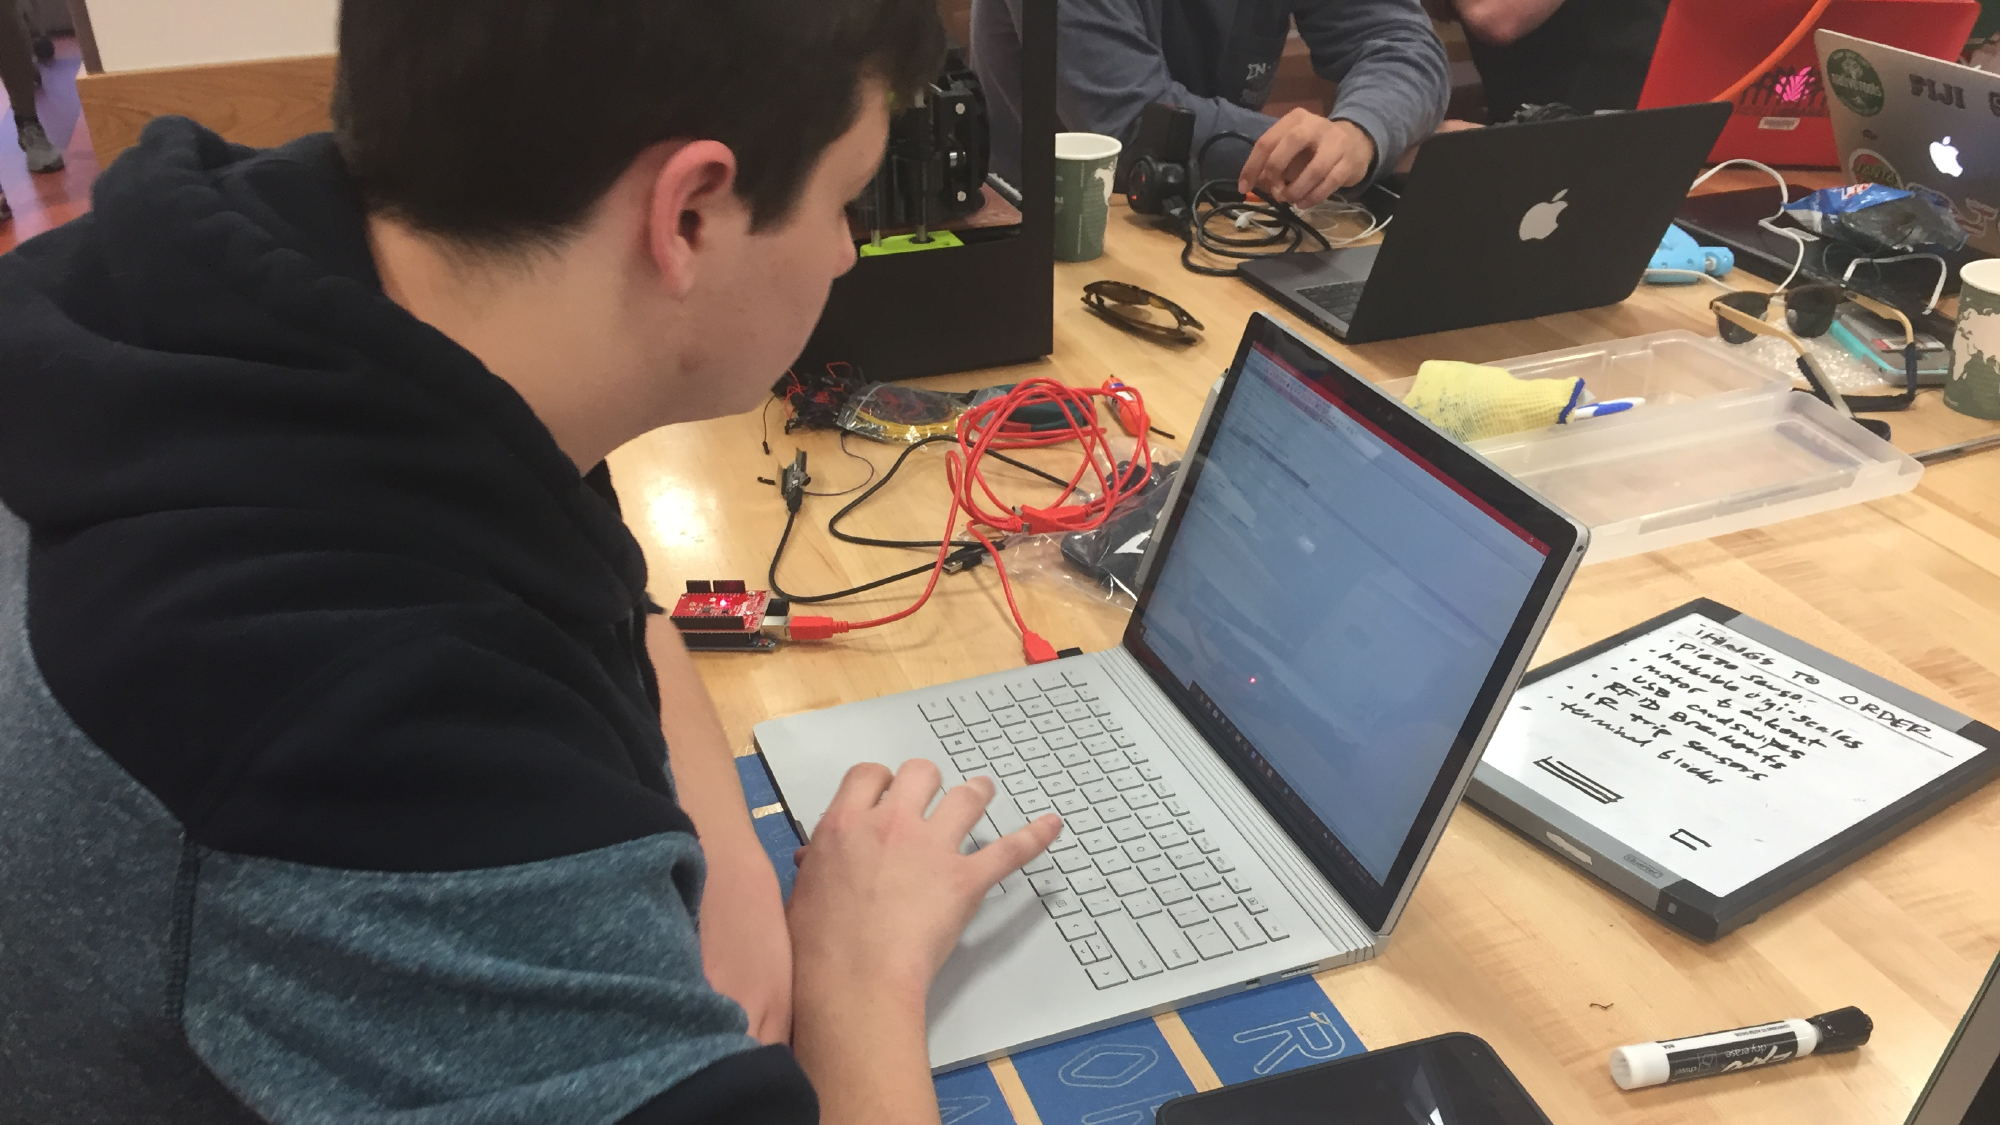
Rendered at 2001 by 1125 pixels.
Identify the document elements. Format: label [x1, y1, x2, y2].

list [0, 0, 2000, 1125]
